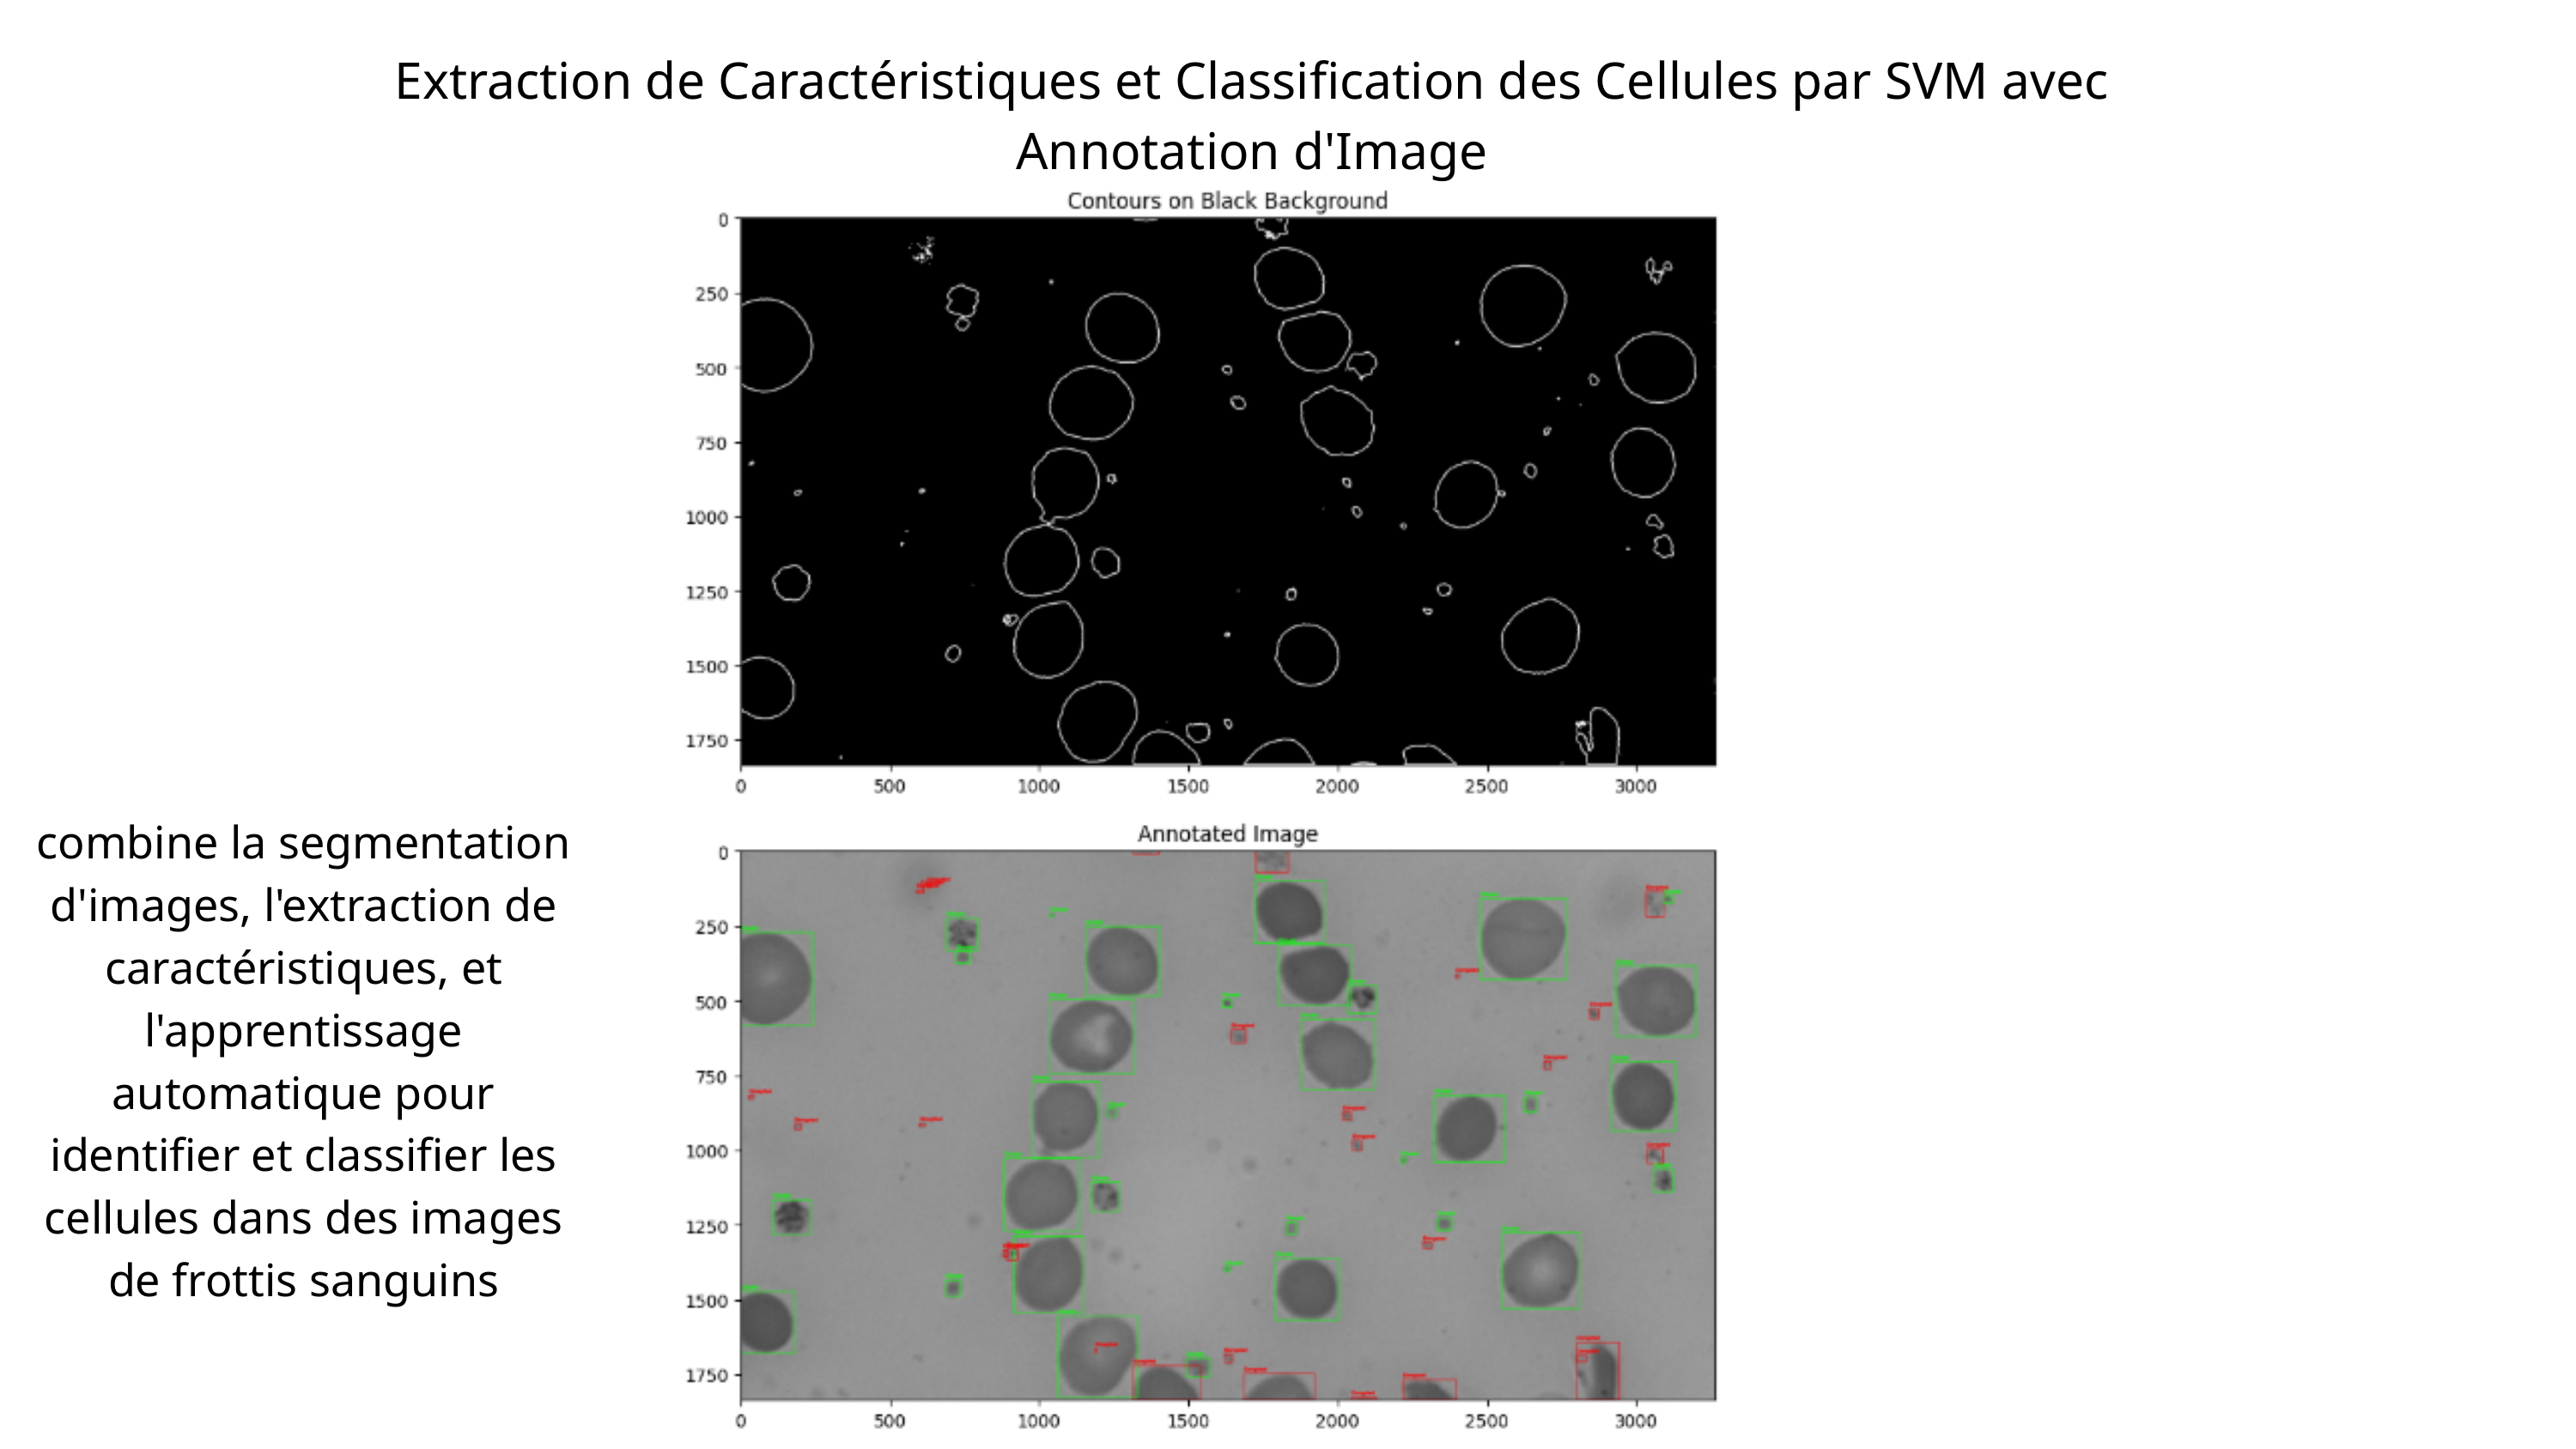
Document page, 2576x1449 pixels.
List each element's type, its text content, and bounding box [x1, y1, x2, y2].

text_box combine la segmentation d'images, l'extraction de caractéristiques, et l'apprentissage automatique pour identifier et classifier les cellules dans des images de frottis sanguins [29, 805, 578, 1307]
text_box [656, 180, 1767, 1449]
text_box Extraction de Caractéristiques et Classification des Cellules par SVM avec Annotation d'Image [303, 38, 2201, 180]
